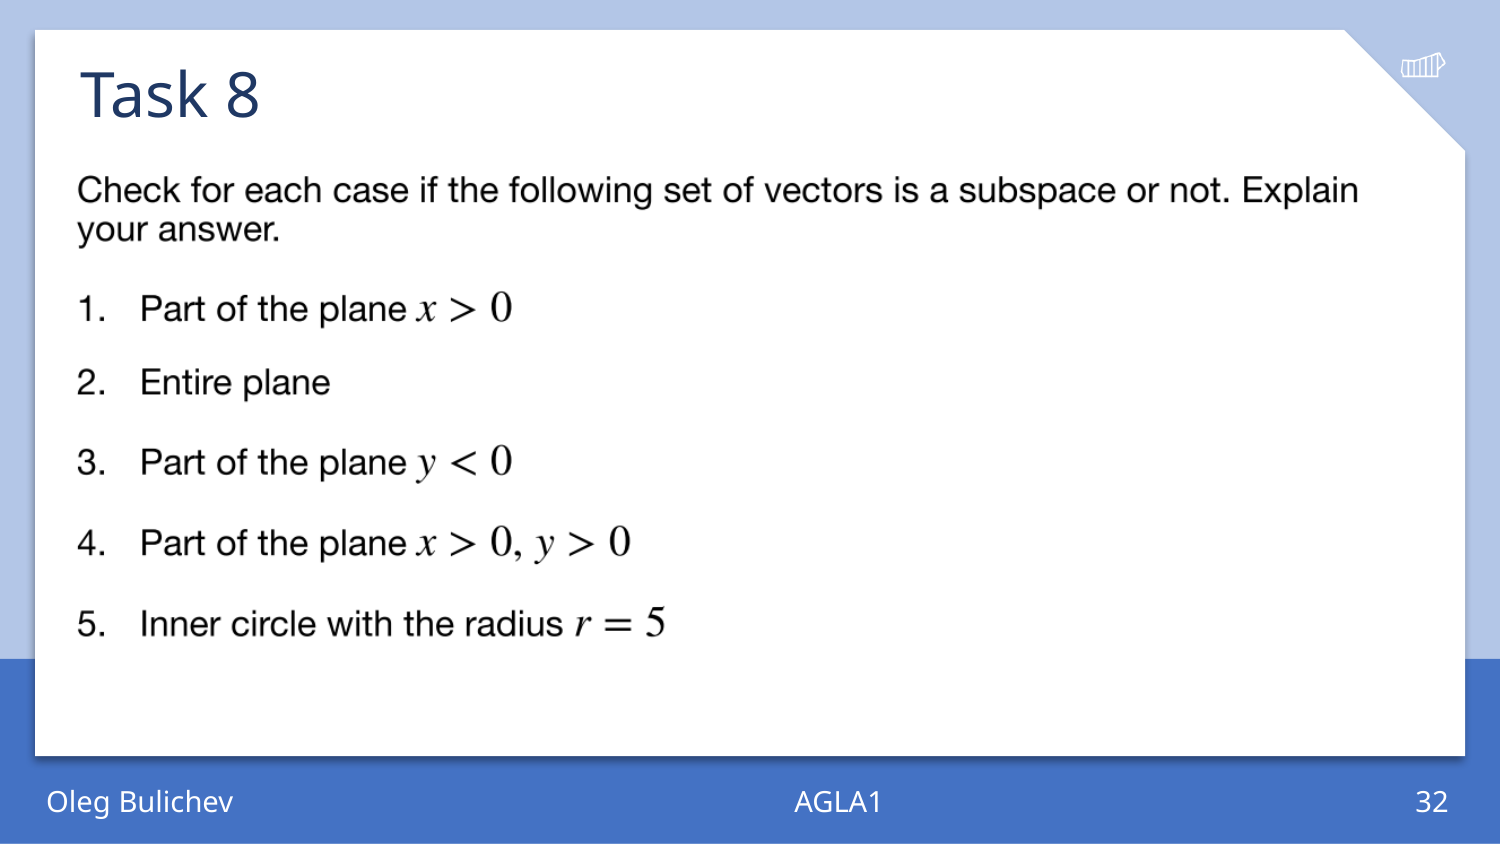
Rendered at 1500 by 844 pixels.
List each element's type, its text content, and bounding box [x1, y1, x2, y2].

picture [0, 0, 1500, 658]
picture [69, 157, 1364, 684]
title Task 8 [69, 58, 1364, 156]
